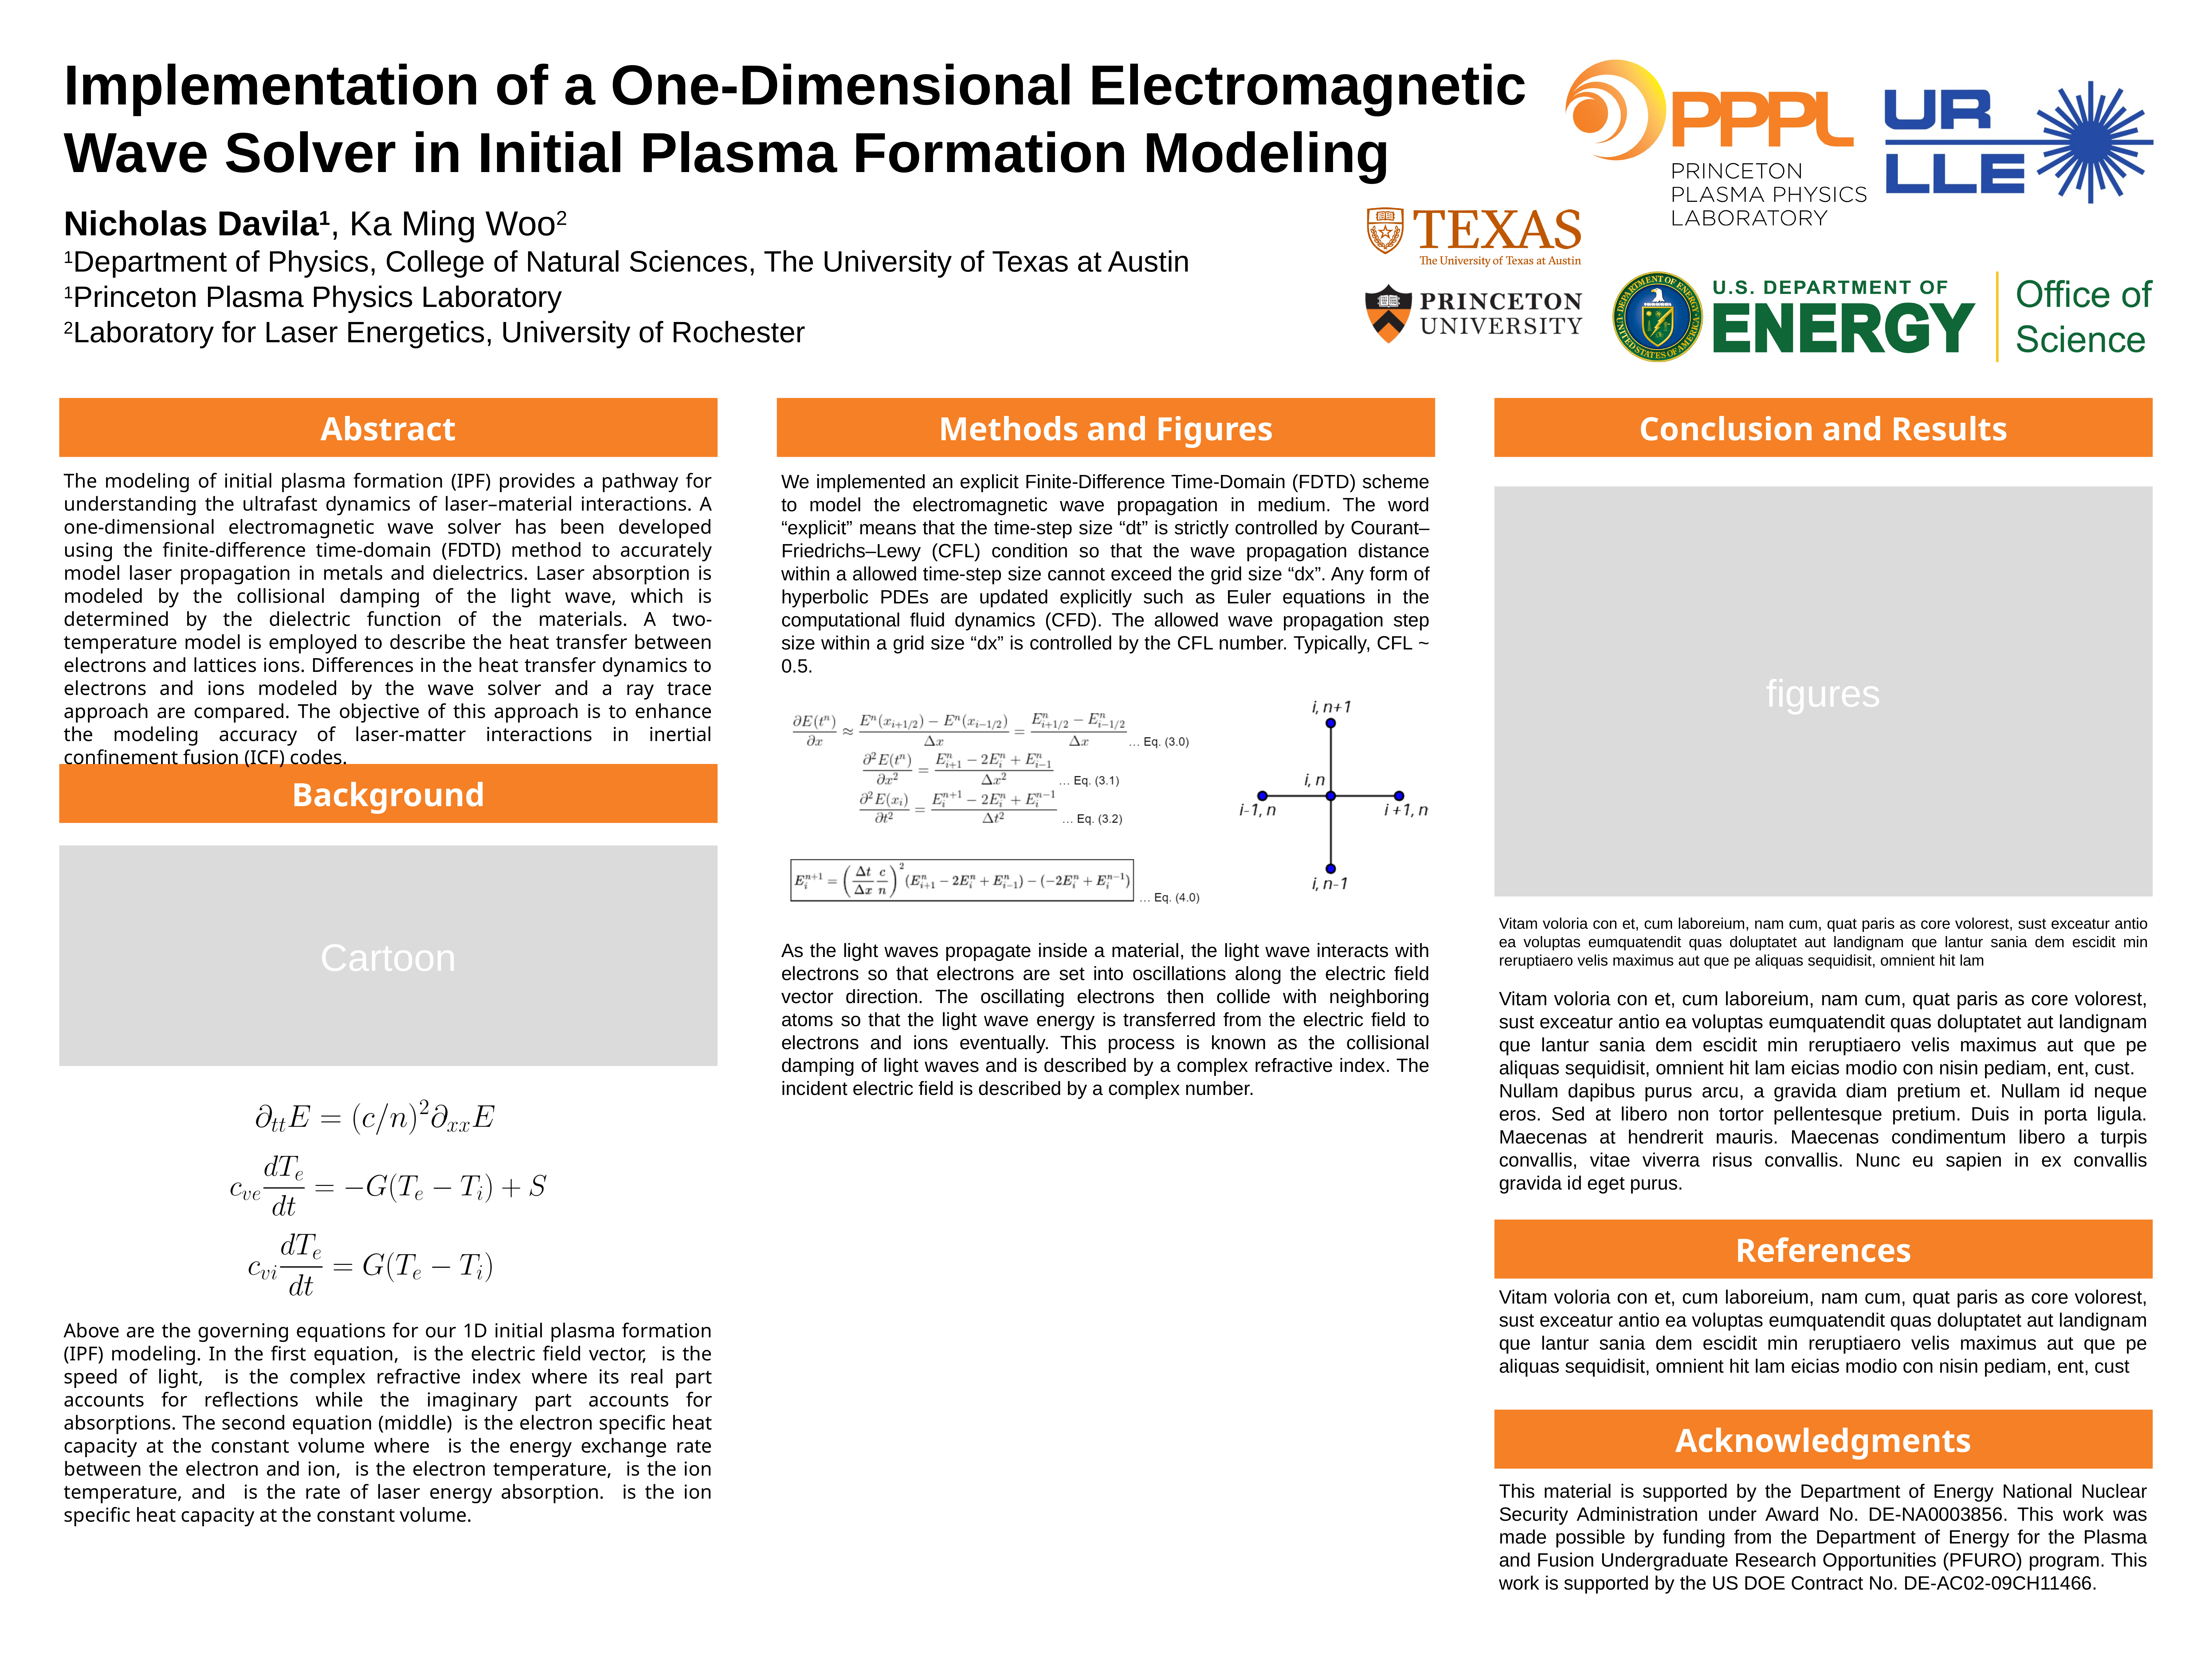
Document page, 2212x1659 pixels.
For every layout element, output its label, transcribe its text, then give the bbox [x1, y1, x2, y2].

picture [256, 1100, 495, 1135]
text_box Methods and Figures [777, 398, 1435, 457]
picture [1239, 698, 1428, 903]
text_box Acknowledgments [1494, 1409, 2153, 1469]
picture [1612, 271, 2153, 362]
text_box References [1494, 1219, 2153, 1279]
text_box Vitam voloria con et, cum laboreium, nam cum, quat paris as core volorest, sust exceatur antio ea voluptas eumquatendit quas doluptatet aut landignam que lantur sania dem escidit min reruptiaero velis maximus aut que pe aliquas sequidisit, omnient hit lam eicias modio con nisin pediam, ent, cust. Nullam dapibus purus arcu, a gravida diam pretium et. Nullam id neque eros. Sed at libero non tortor pellentesque pretium. Duis in porta ligula. Maecenas at hendrerit mauris. Maecenas condimentum libero a turpis convallis, vitae viverra risus convallis. Nunc eu sapien in ex convallis gravida id eget purus. [1494, 984, 2153, 1196]
picture [784, 701, 1197, 841]
text_box Abstract [59, 398, 718, 457]
text_box Implementation of a One-Dimensional Electromagnetic Wave Solver in Initial Plasma Formation Modeling [59, 46, 1551, 186]
text_box Background [59, 764, 718, 823]
text_box Nicholas Davila1, Ka Ming Woo2 1Department of Physics, College of Natural Sciences, The University of Texas at Austin 1Princeton Plasma Physics Laboratory 2Laboratory for Laser Energetics, University of Rochester [59, 198, 1414, 351]
text_box figures [1494, 486, 2153, 897]
text_box Vitam voloria con et, cum laboreium, nam cum, quat paris as core volorest, sust exceatur antio ea voluptas eumquatendit quas doluptatet aut landignam que lantur sania dem escidit min reruptiaero velis maximus aut que pe aliquas sequidisit, omnient hit lam eicias modio con nisin pediam, ent, cust [1494, 1282, 2153, 1379]
text_box As the light waves propagate inside a material, the light wave interacts with electrons so that electrons are set into oscillations along the electric field vector direction. The oscillating electrons then collide with neighboring atoms so that the light wave energy is transferred from the electric field to electrons and ions eventually. This process is known as the collisional damping of light waves and is described by a complex refractive index. The incident electric field is described by a complex number. [777, 935, 1435, 1101]
picture [1882, 78, 2155, 205]
text_box We implemented an explicit Finite-Difference Time-Domain (FDTD) scheme to model the electromagnetic wave propagation in medium. The word “explicit” means that the time-step size “dt” is strictly controlled by Courant–Friedrichs–Lewy (CFL) condition so that the wave propagation distance within a allowed time-step size cannot exceed the grid size “dx”. Any form of hyperbolic PDEs are updated explicitly such as Euler equations in the computational fluid dynamics (CFD). The allowed wave propagation step size within a grid size “dx” is controlled by the CFL number. Typically, CFL ~ 0.5. [777, 467, 1435, 679]
text_box Vitam voloria con et, cum laboreium, nam cum, quat paris as core volorest, sust exceatur antio ea voluptas eumquatendit quas doluptatet aut landignam que lantur sania dem escidit min reruptiaero velis maximus aut que pe aliquas sequidisit, omnient hit lam [1494, 911, 2153, 971]
text_box This material is supported by the Department of Energy National Nuclear Security Administration under Award No. DE-NA0003856. This work was made possible by funding from the Department of Energy for the Plasma and Fusion Undergraduate Research Opportunities (PFURO) program. This work is supported by the US DOE Contract No. DE-AC02-09CH11466. [1494, 1476, 2153, 1596]
picture [230, 1155, 547, 1216]
text_box The modeling of initial plasma formation (IPF) provides a pathway for understanding the ultrafast dynamics of laser–material interactions. A one-dimensional electromagnetic wave solver has been developed using the finite-difference time-domain (FDTD) method to accurately model laser propagation in metals and dielectrics. Laser absorption is modeled by the collisional damping of the light wave, which is determined by the dielectric function of the materials. A two-temperature model is employed to describe the heat transfer between electrons and lattices ions. Differences in the heat transfer dynamics to electrons and ions modeled by the wave solver and a ray trace approach are compared. The objective of this approach is to enhance the modeling accuracy of laser-matter interactions in inertial confinement fusion (ICF) codes. [59, 466, 718, 771]
picture [784, 857, 1205, 907]
text_box Cartoon [59, 845, 718, 1066]
picture [1345, 60, 1866, 363]
text_box Conclusion and Results [1494, 398, 2153, 457]
picture [249, 1233, 492, 1296]
